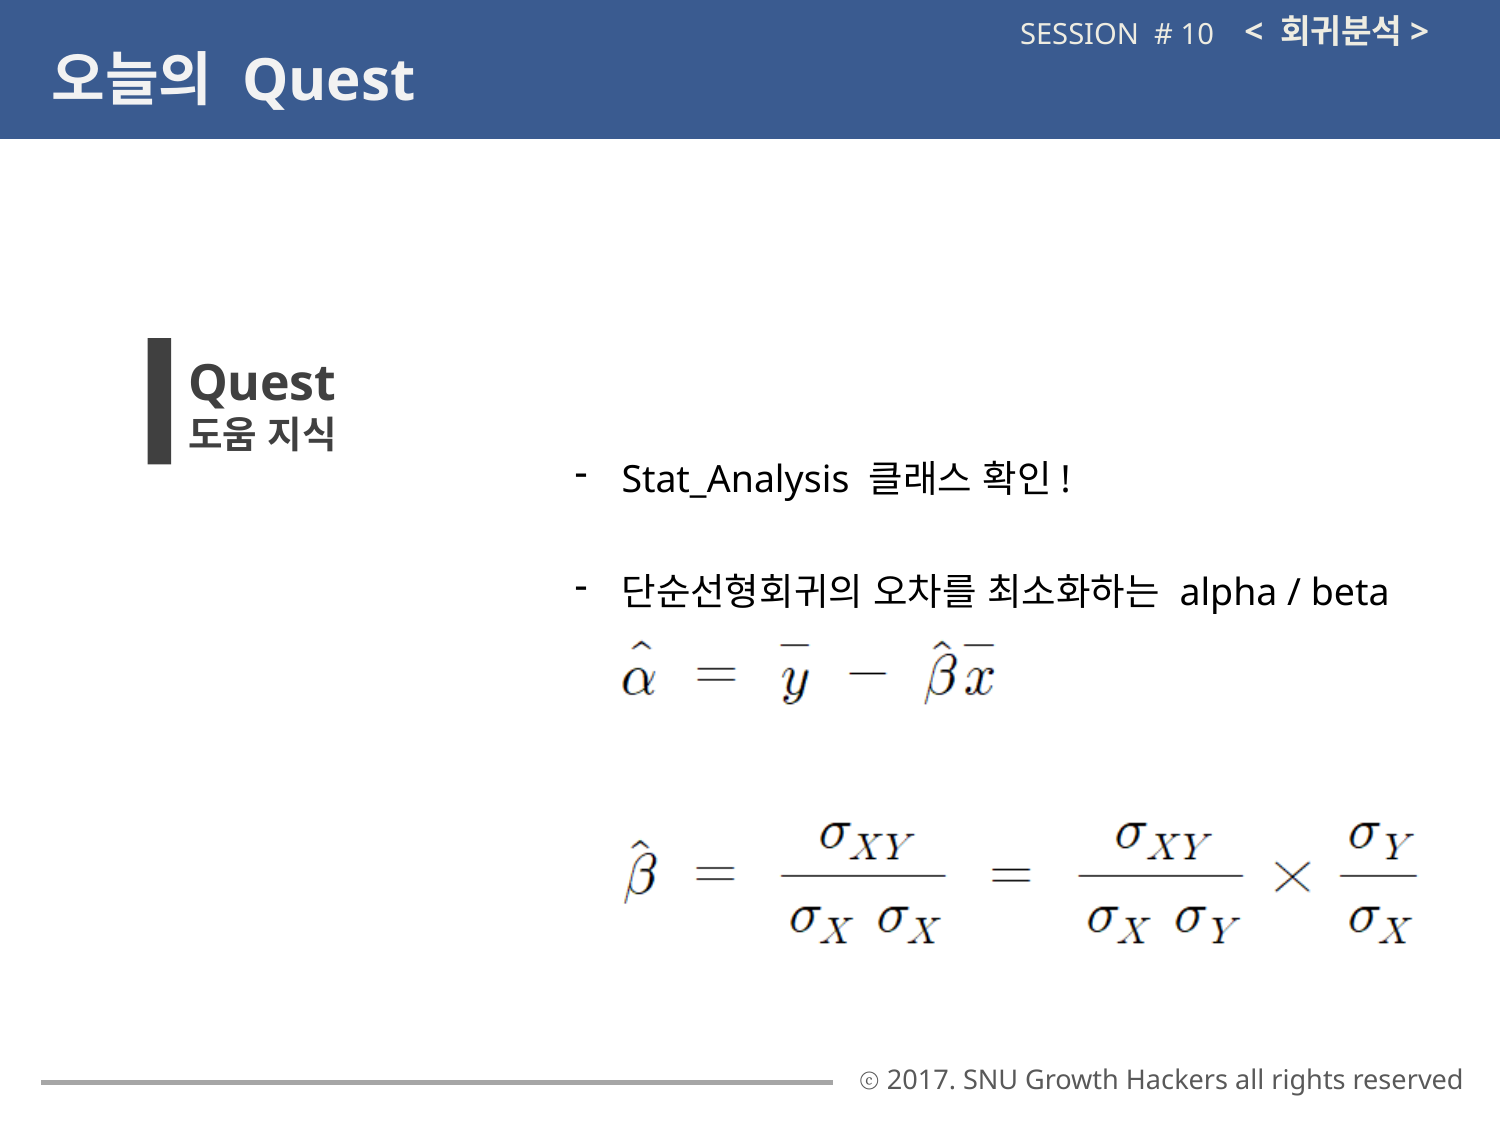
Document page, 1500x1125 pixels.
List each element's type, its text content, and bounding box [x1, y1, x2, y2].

text_box [0, 0, 1500, 139]
text_box Stat_Analysis 클래스 확인! 단순선형회귀의 오차를 최소화하는 alpha / beta [538, 395, 1429, 1008]
text_box [145, 336, 173, 467]
text_box Quest 도움 지식 [173, 343, 352, 463]
text_box ⓒ 2017. SNU Growth Hackers all rights reserved [844, 1055, 1495, 1103]
text_box 오늘의 Quest [36, 34, 431, 120]
picture [596, 621, 1016, 714]
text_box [986, 2, 1440, 59]
picture [617, 820, 1428, 953]
